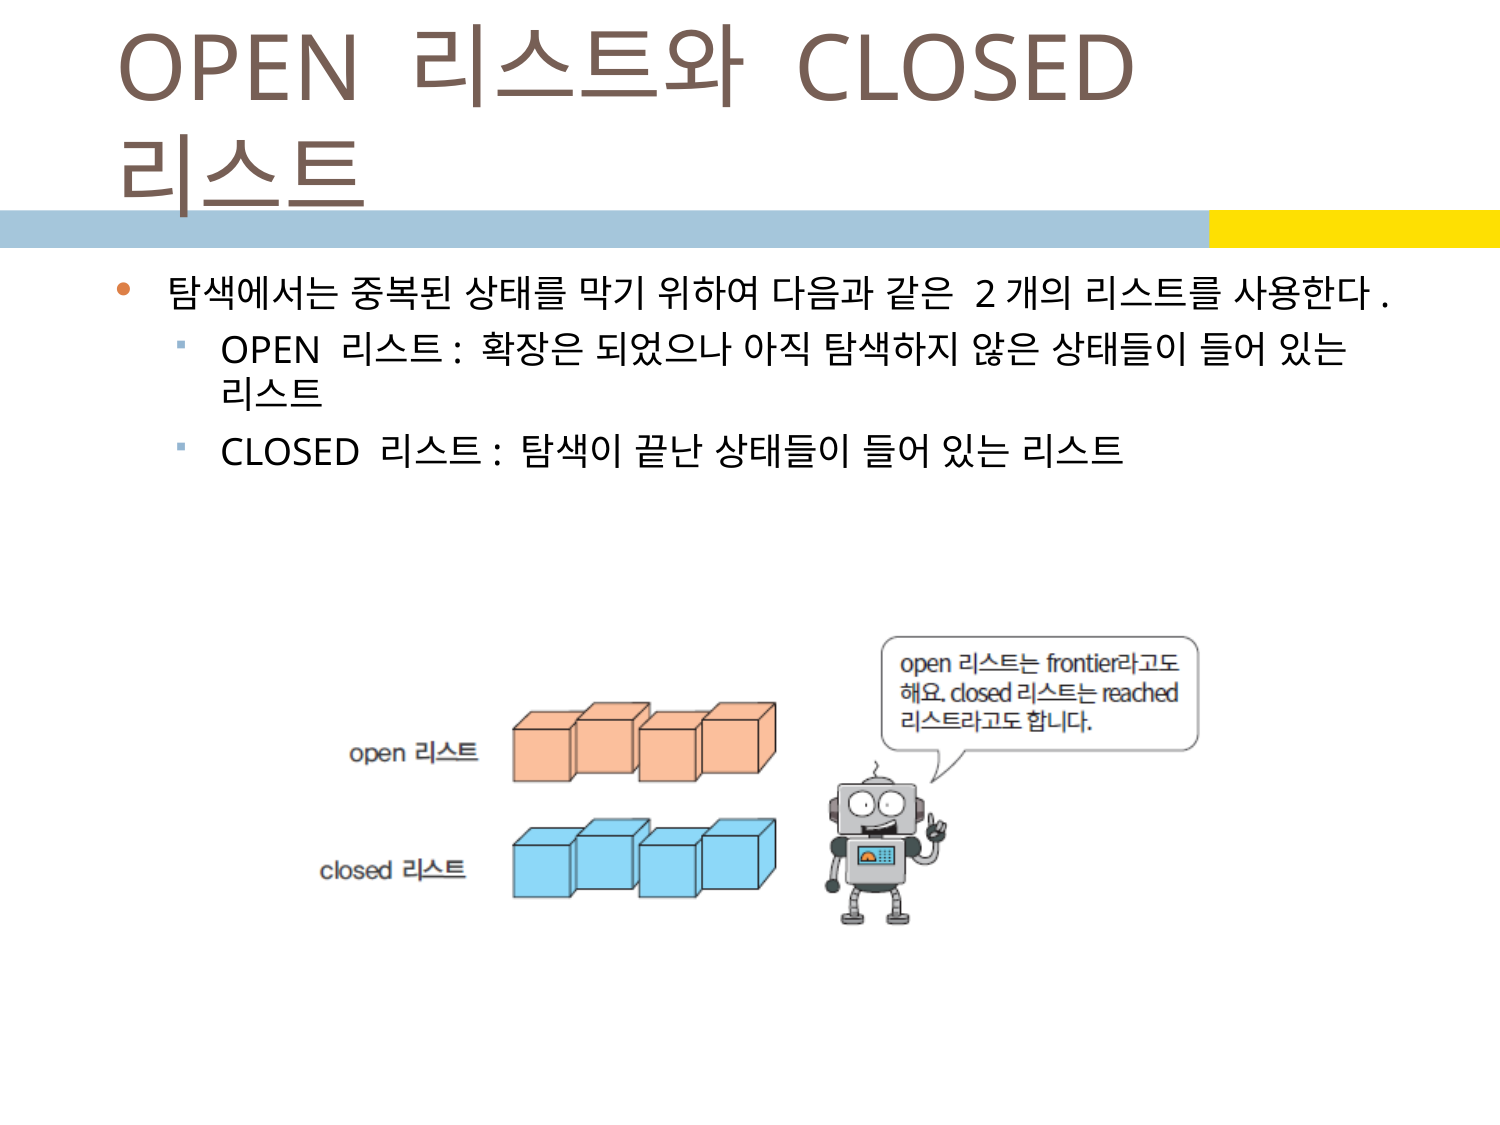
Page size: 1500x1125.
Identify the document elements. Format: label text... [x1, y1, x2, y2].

list 탐색에서는 중복된 상태를 막기 위하여 다음과 같은 2개의 리스트를 사용한다. OPEN 리스트: 확장은 되었으나 아직 탐색하지 않은 상태들이 들어 있는 리스트 CLOSED 리스트: 탐색이 끝난 상태들이 들어 있는 리스트 [100, 262, 1438, 1000]
title OPEN 리스트와 CLOSED 리스트 [100, 37, 1438, 200]
picture [274, 615, 1226, 934]
